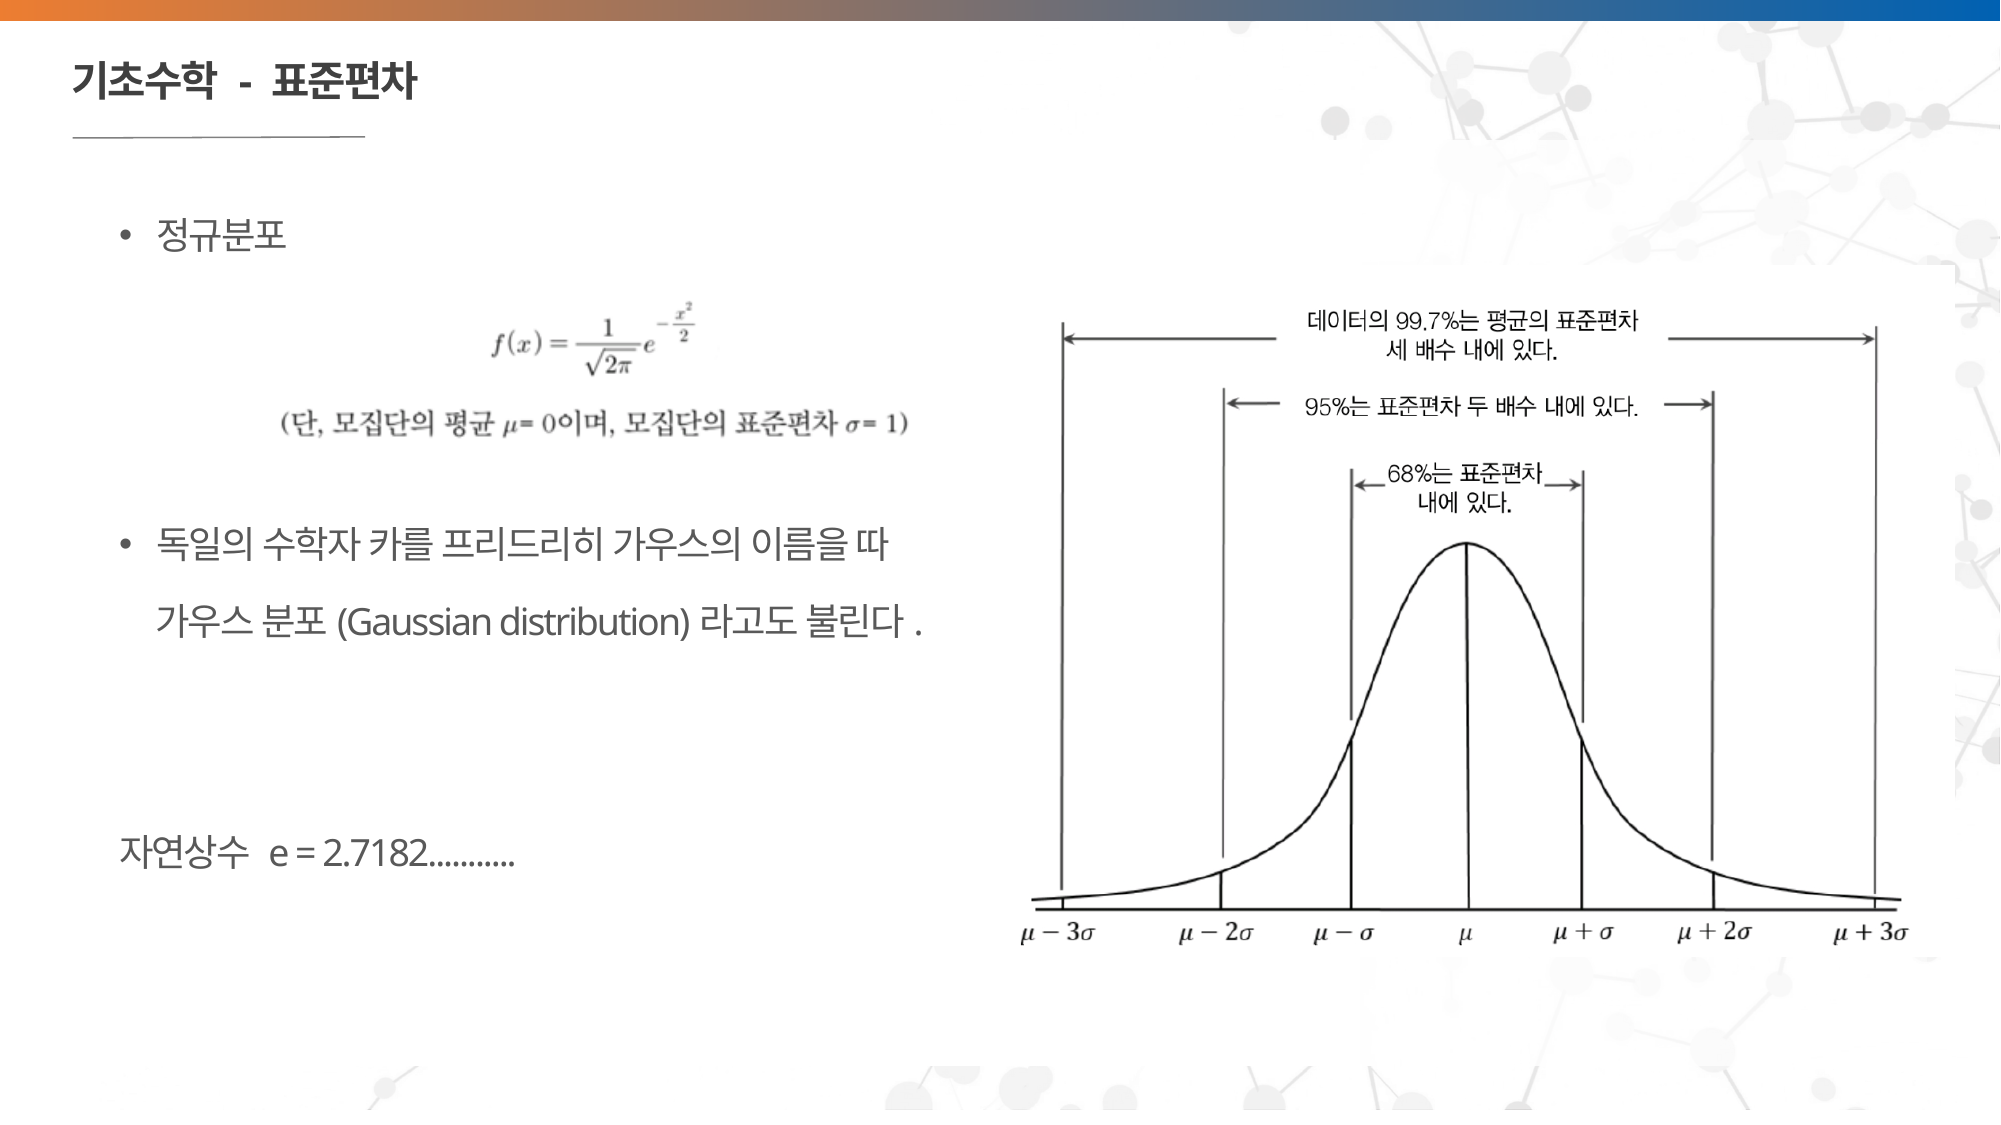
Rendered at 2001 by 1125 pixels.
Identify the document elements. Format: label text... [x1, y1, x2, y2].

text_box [242, 253, 976, 469]
list 정규분포 독일의 수학자 카를 프리드리히 가우스의 이름을 따 가우스 분포(Gaussian distribution)라고도 불린다. 자연상수 e = 2.7182........... [104, 193, 1911, 1035]
picture [985, 265, 1955, 957]
title 기초수학 - 표준편차 [56, 49, 1162, 117]
